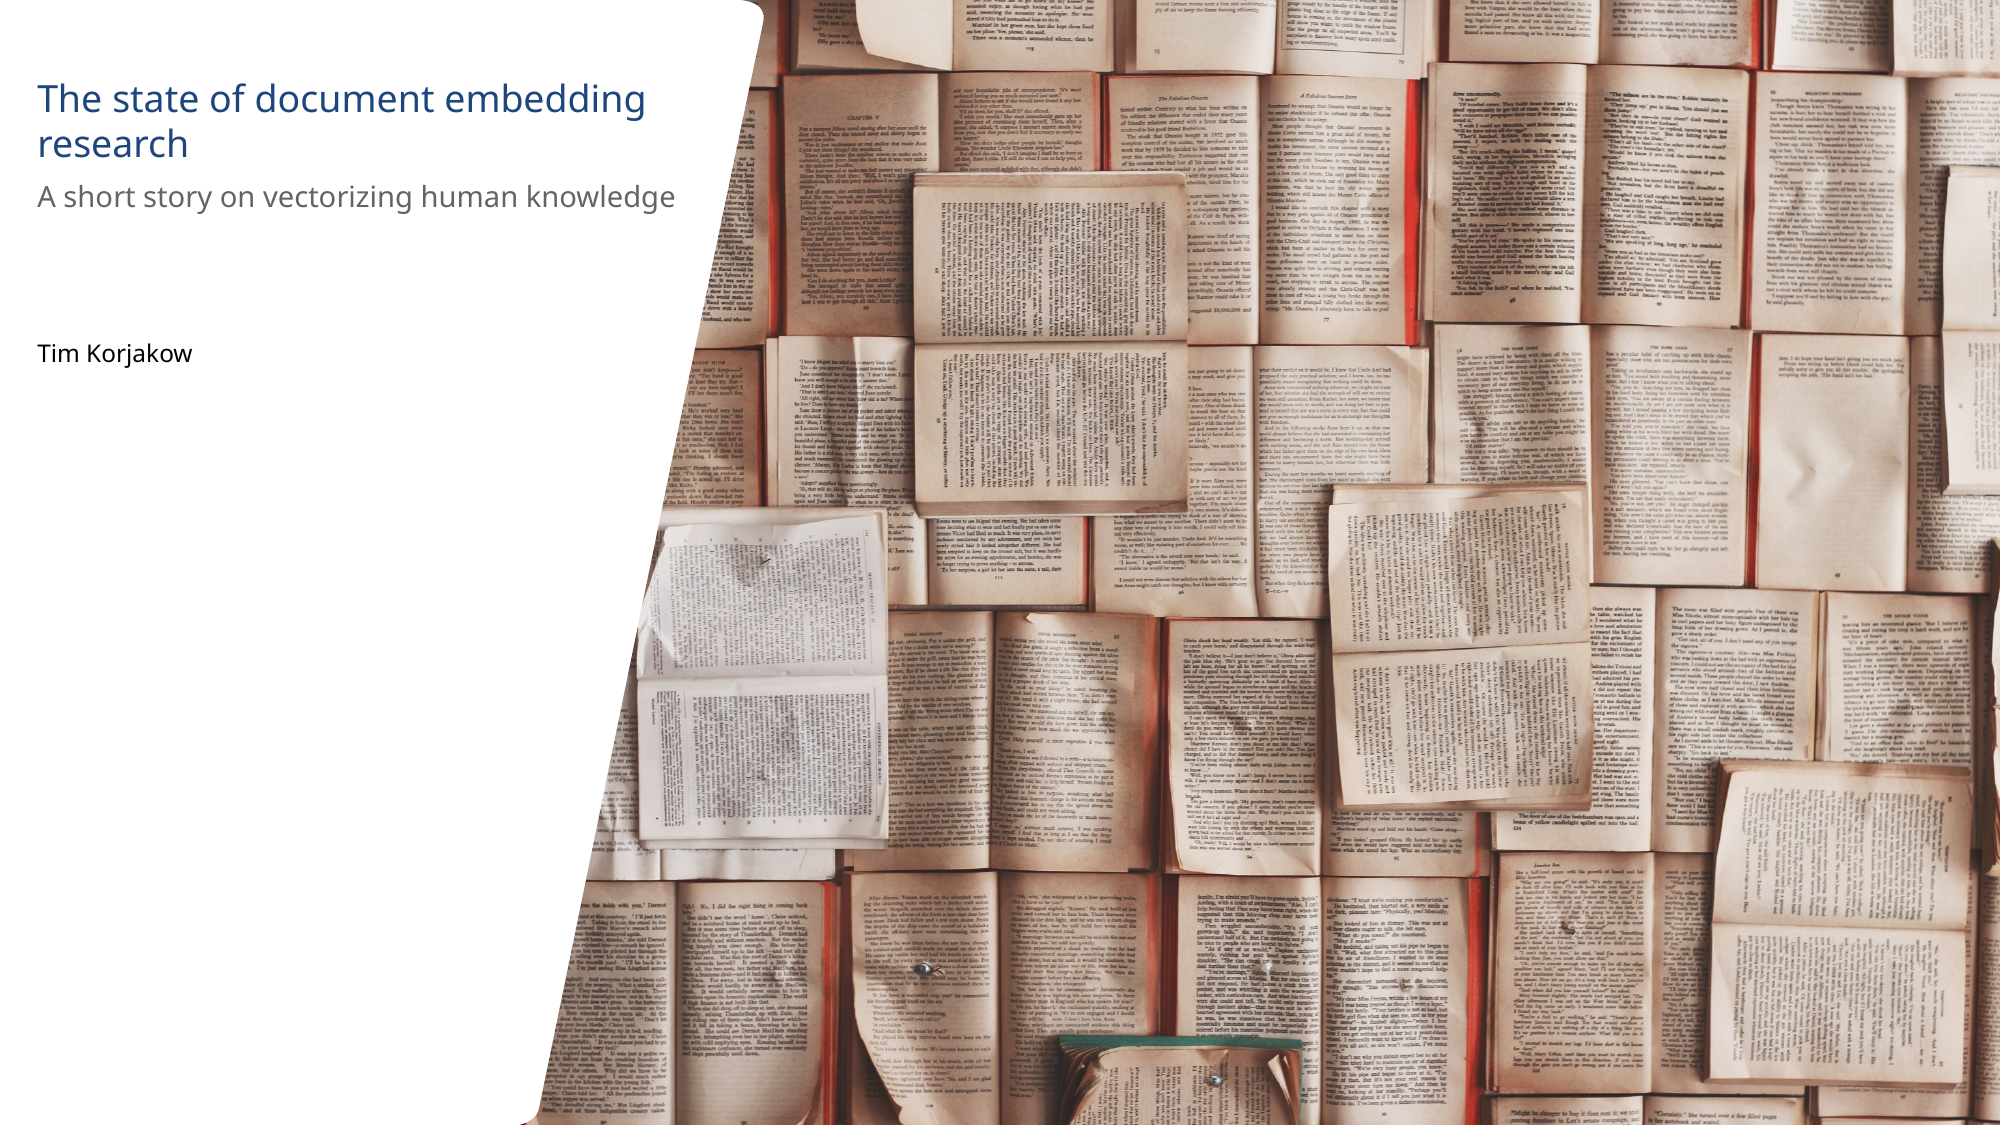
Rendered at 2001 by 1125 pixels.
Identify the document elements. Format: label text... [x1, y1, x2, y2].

list The state of document embedding research [37, 68, 508, 126]
list Tim Korjakow [37, 332, 508, 368]
list A short story on vectorizing human knowledge [37, 127, 508, 240]
picture [513, 0, 2001, 1125]
